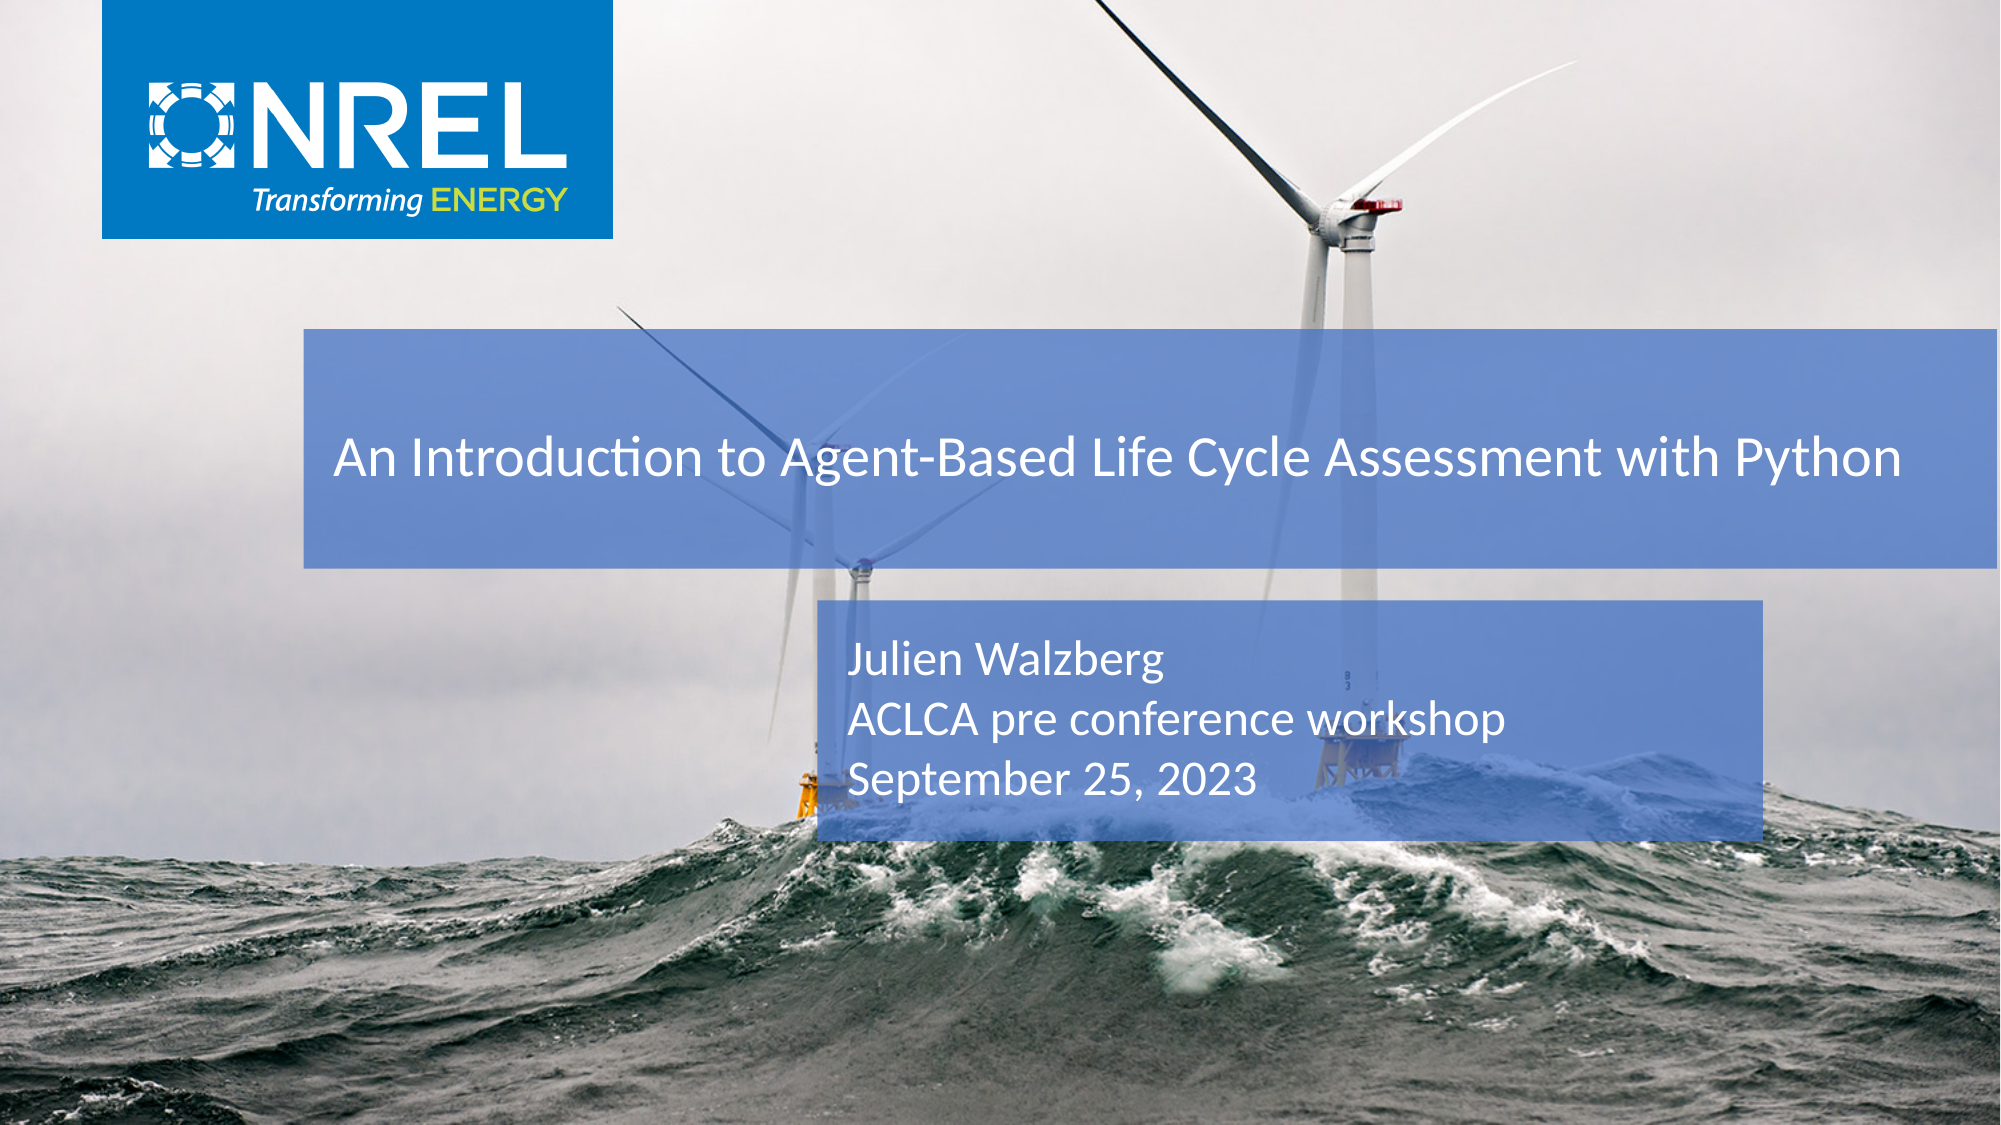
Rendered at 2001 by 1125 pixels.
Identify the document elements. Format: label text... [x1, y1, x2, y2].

list An Introduction to Agent-Based Life Cycle Assessment with Python [303, 329, 1997, 569]
list Julien Walzberg ACLCA pre conference workshop September 25, 2023 [817, 600, 1763, 842]
picture [0, 0, 2001, 1125]
